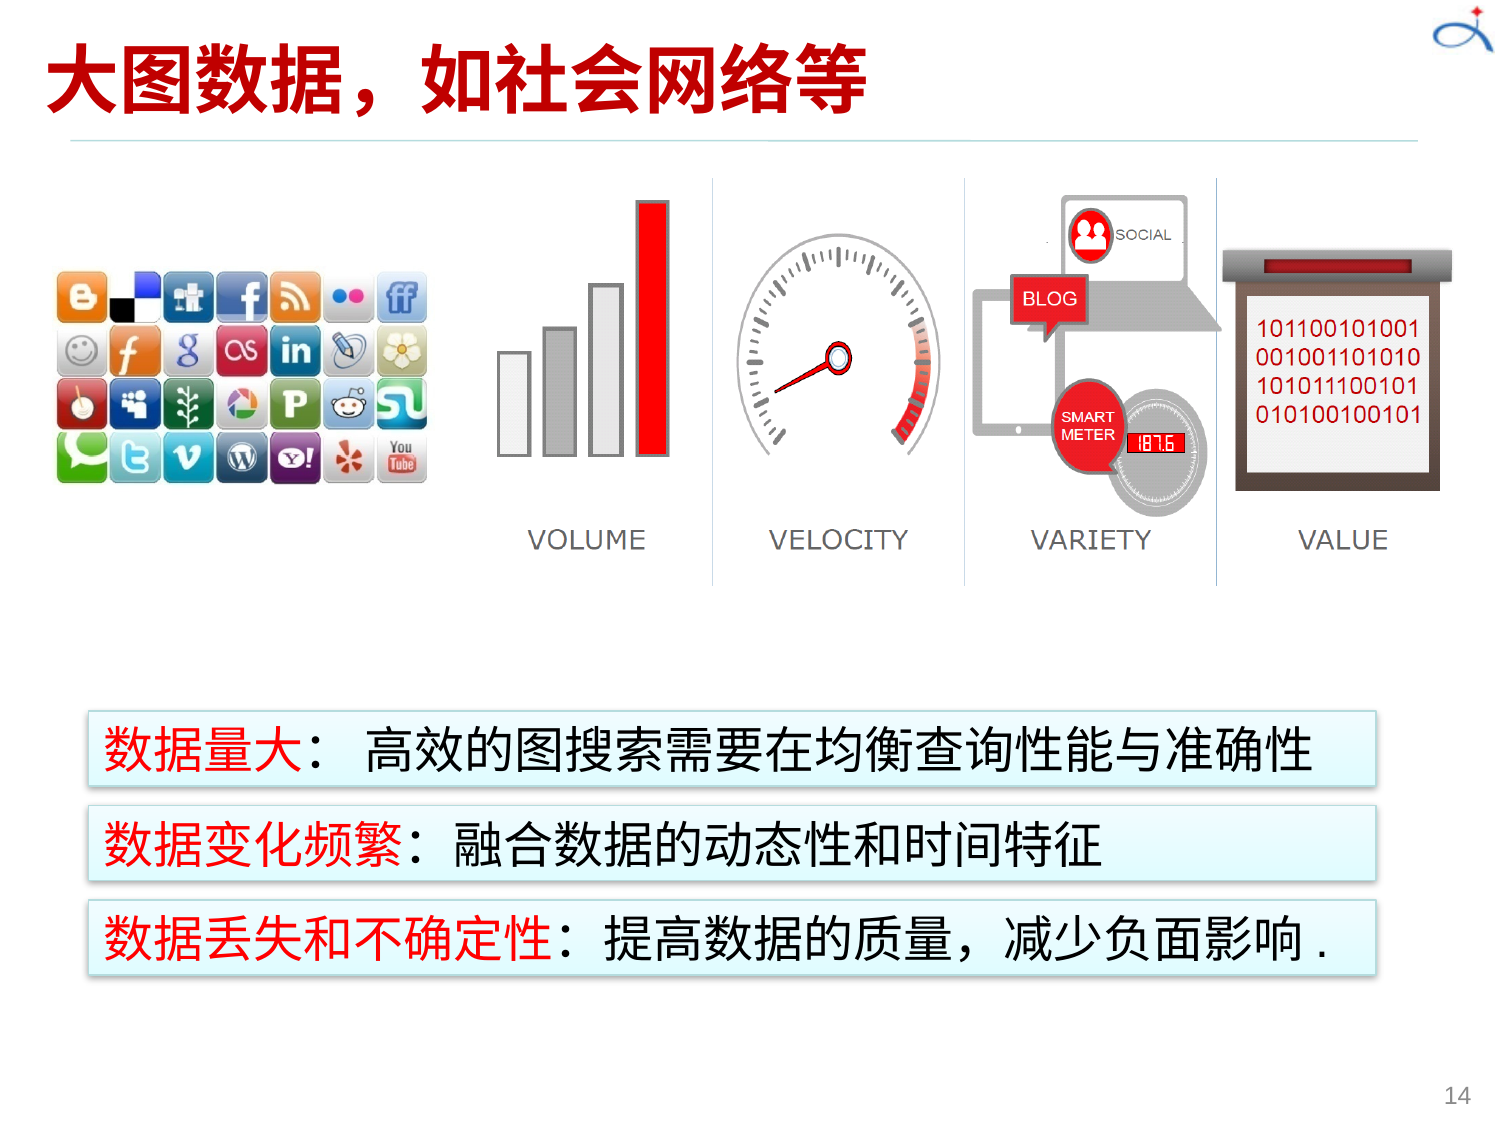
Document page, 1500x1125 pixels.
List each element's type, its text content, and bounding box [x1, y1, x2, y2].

slide_number 14 [1136, 1065, 1487, 1125]
text_box 数据丢失和不确定性：提高数据的质量，减少负面影响. [88, 899, 1377, 976]
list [466, 178, 1466, 599]
picture [41, 255, 442, 498]
picture [1432, 5, 1495, 55]
title 大图数据，如社会网络等 [29, 11, 1448, 143]
text_box 数据变化频繁：融合数据的动态性和时间特征 [88, 805, 1377, 881]
text_box 数据量大： 高效的图搜索需要在均衡查询性能与准确性 [88, 710, 1377, 787]
